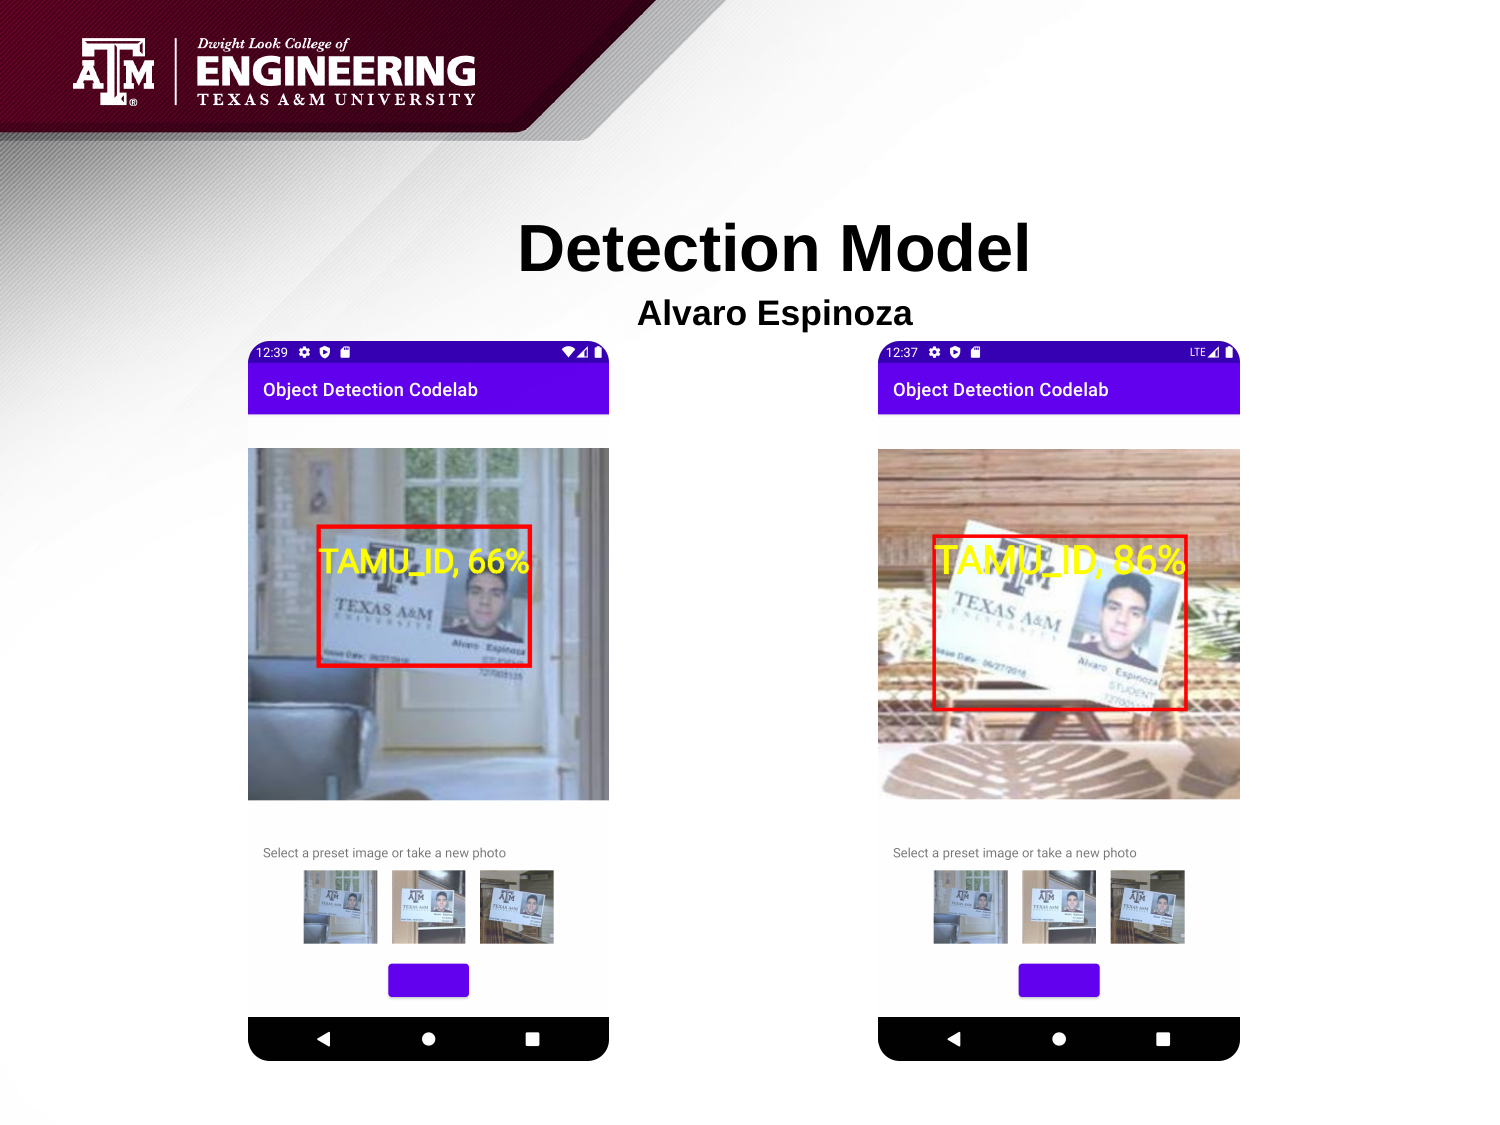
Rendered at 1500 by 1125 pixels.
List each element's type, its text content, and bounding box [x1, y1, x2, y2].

title Detection Model Alvaro Espinoza [99, 197, 1450, 329]
picture [0, 0, 1500, 1125]
